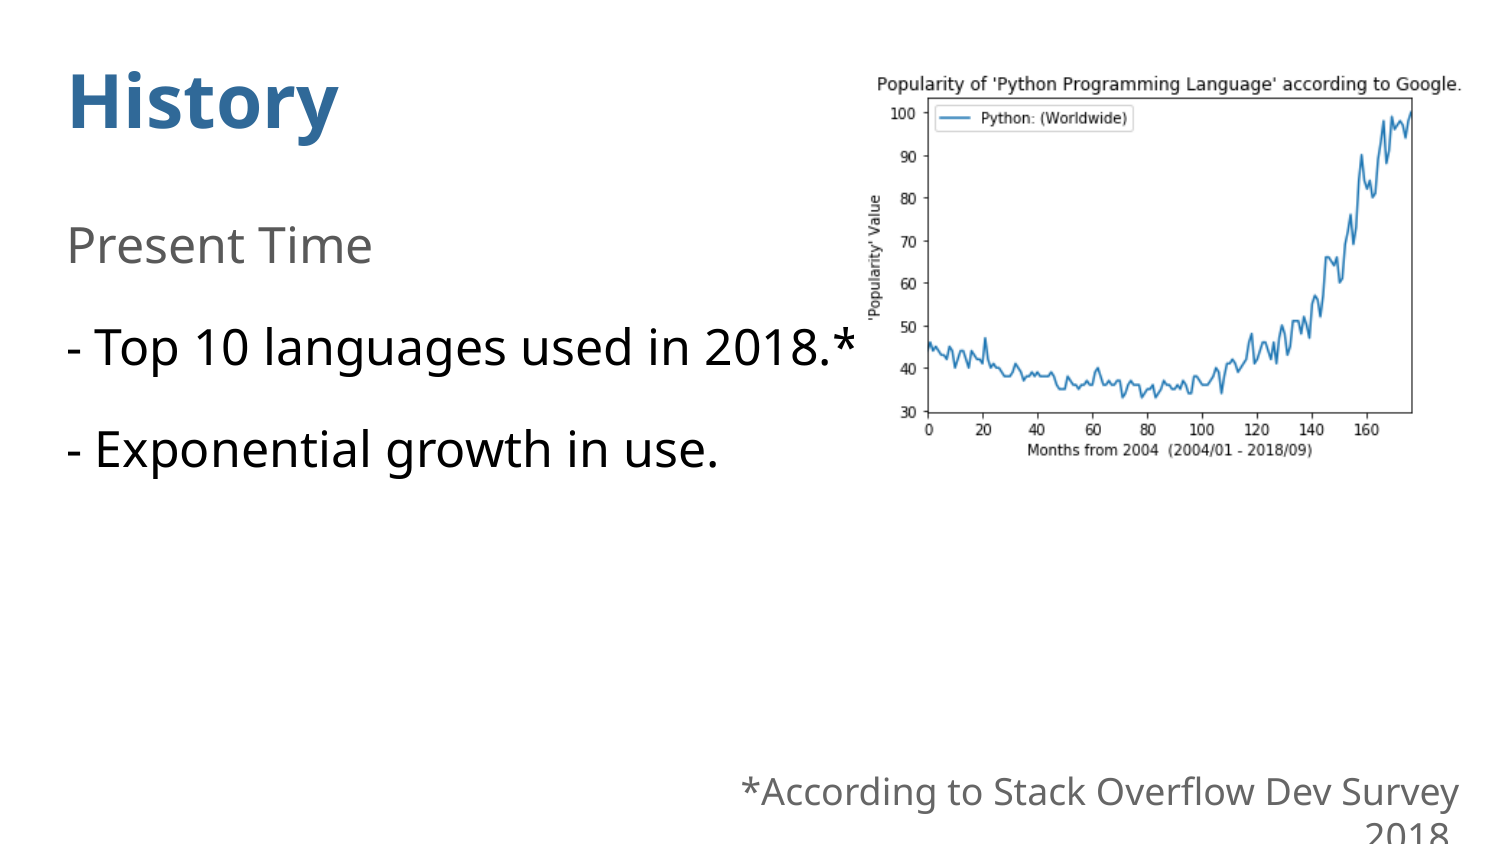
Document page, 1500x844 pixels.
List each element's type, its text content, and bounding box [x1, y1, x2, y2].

text_box *According to Stack Overflow Dev Survey 2018 [631, 753, 1475, 844]
picture [854, 65, 1476, 474]
list Present Time - Top 10 languages used in 2018.* - Exponential growth in use. [51, 189, 1465, 750]
title History [51, 38, 1449, 167]
